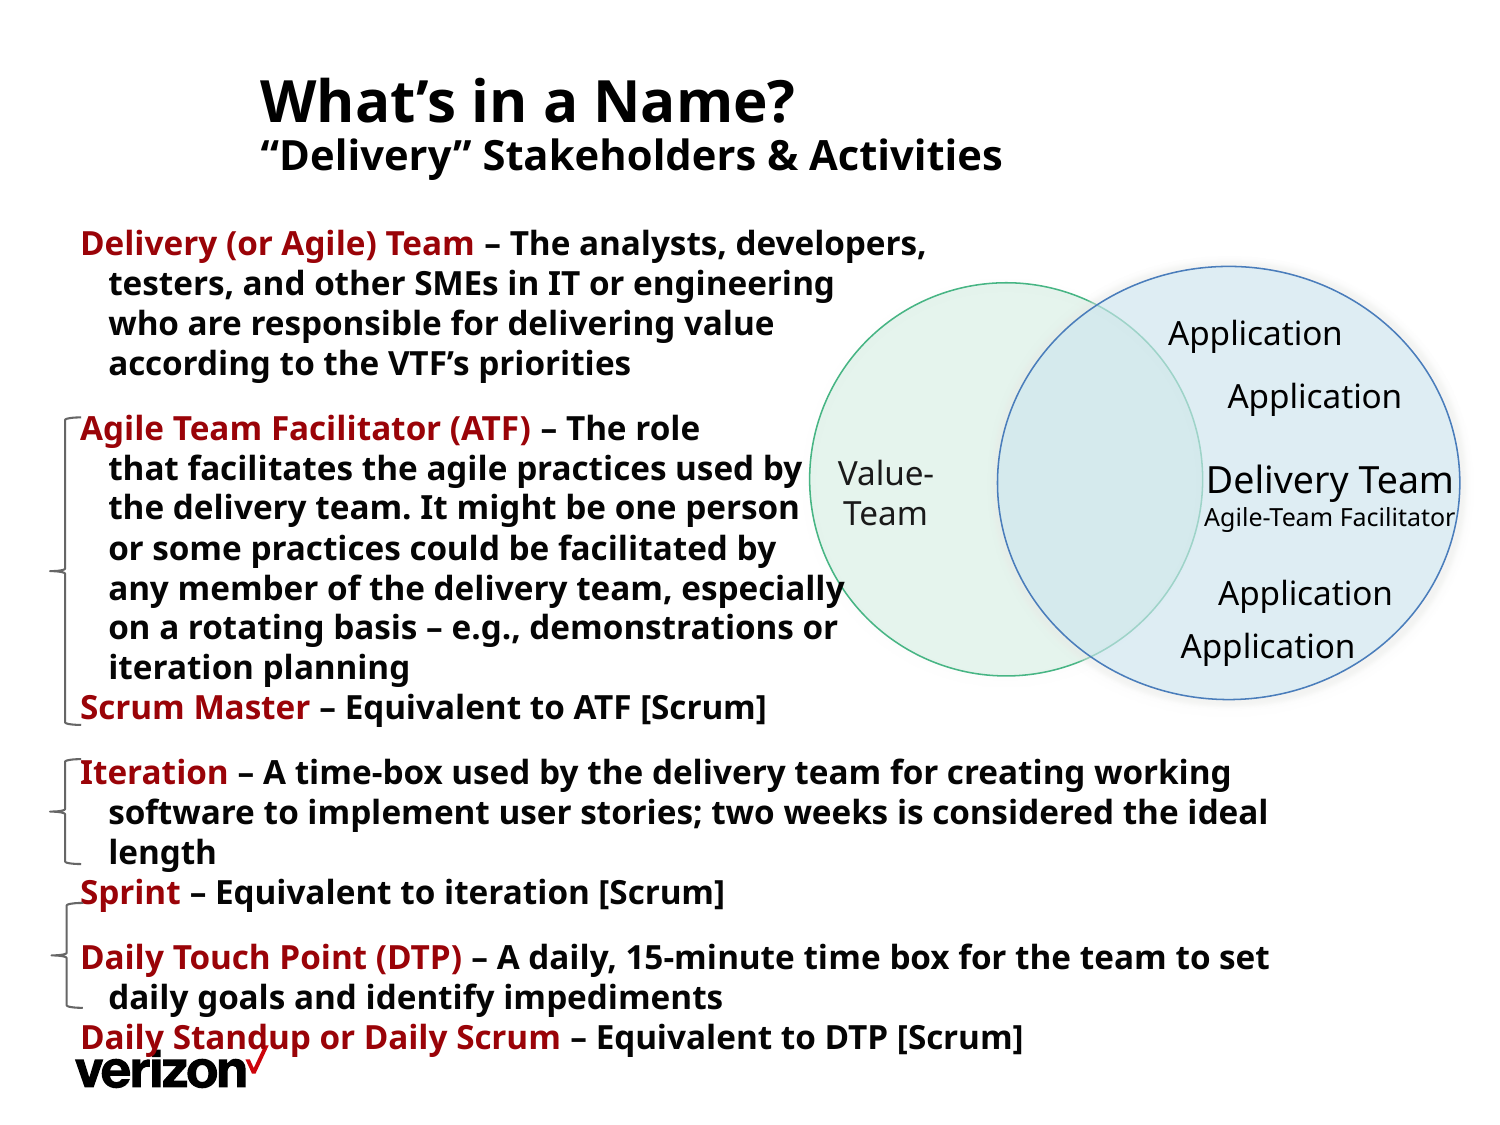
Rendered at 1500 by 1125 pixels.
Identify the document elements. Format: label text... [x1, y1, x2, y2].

list Delivery (or Agile) Team – The analysts, developers, testers, and other SMEs in IT or engineering who are responsible for delivering value according to the VTF’s priorities Agile Team Facilitator (ATF) – The role that facilitates the agile practices used by the delivery team. It might be one person or some practices could be facilitated by any member of the delivery team, especially on a rotating basis – e.g., demonstrations or iteration planning Scrum Master – Equivalent to ATF [Scrum] Iteration – A time-box used by the delivery team for creating working software to implement user stories; two weeks is considered the ideal length Sprint – Equivalent to iteration [Scrum] Daily Touch Point (DTP) – A daily, 15-minute time box for the team to set daily goals and identify impediments Daily Standup or Daily Scrum – Equivalent to DTP [Scrum] [79, 221, 1337, 1048]
text_box [48, 416, 82, 726]
text_box Application [1221, 369, 1439, 418]
title What’s in a Name? “Delivery” Stakeholders & Activities [260, 34, 1453, 181]
text_box Delivery Team Agile-Team Facilitator [1194, 449, 1466, 538]
text_box Application [1211, 565, 1430, 614]
text_box [50, 901, 83, 1009]
text_box [48, 758, 82, 866]
text_box [997, 266, 1457, 700]
text_box Application [1174, 619, 1392, 668]
text_box Application [1161, 306, 1380, 355]
text_box Value-Team [814, 452, 957, 533]
